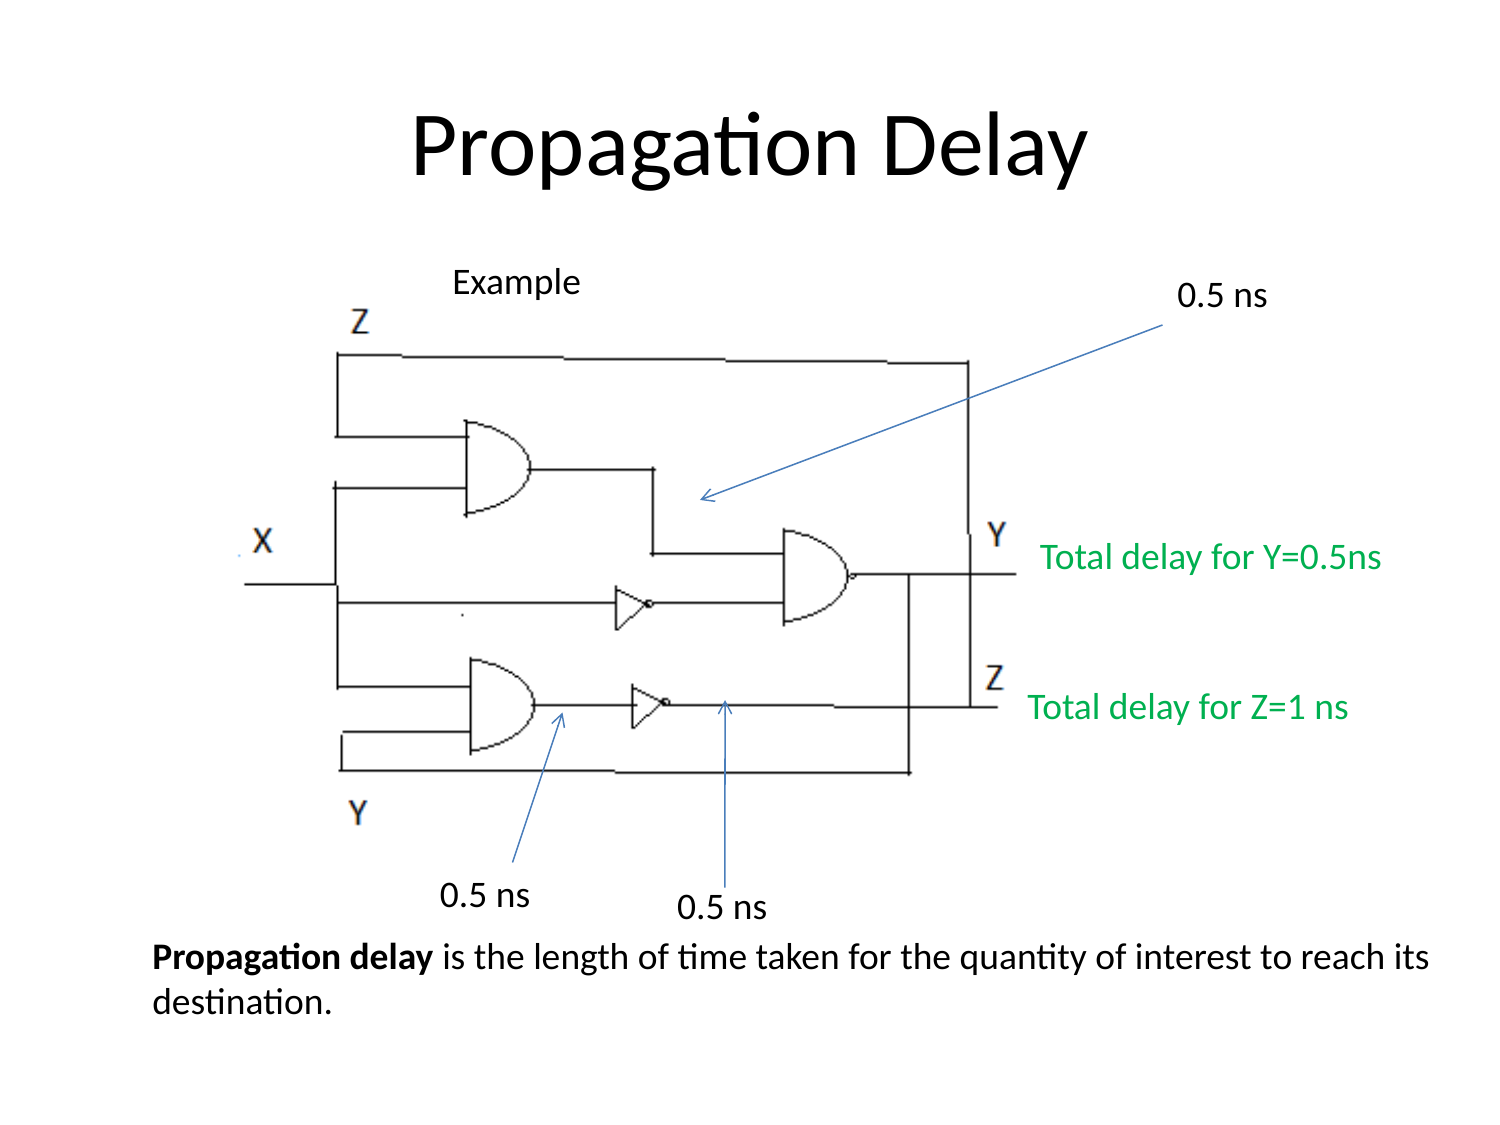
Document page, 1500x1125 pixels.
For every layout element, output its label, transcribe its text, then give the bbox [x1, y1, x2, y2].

text_box 0.5 ns [1162, 262, 1325, 323]
text_box 0.5 ns [424, 862, 588, 923]
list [163, 287, 1113, 848]
text_box Propagation delay is the length of time taken for the quantity of interest to reach its destination. [137, 924, 1450, 1030]
text_box Total delay for Z=1 ns [1117, 674, 1463, 735]
text_box Total delay for Y=0.5ns [1117, 524, 1475, 585]
text_box Example [437, 249, 713, 285]
title Propagation Delay [75, 45, 1425, 233]
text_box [462, 762, 613, 813]
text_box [699, 324, 1163, 501]
text_box 0.5 ns [662, 874, 825, 935]
